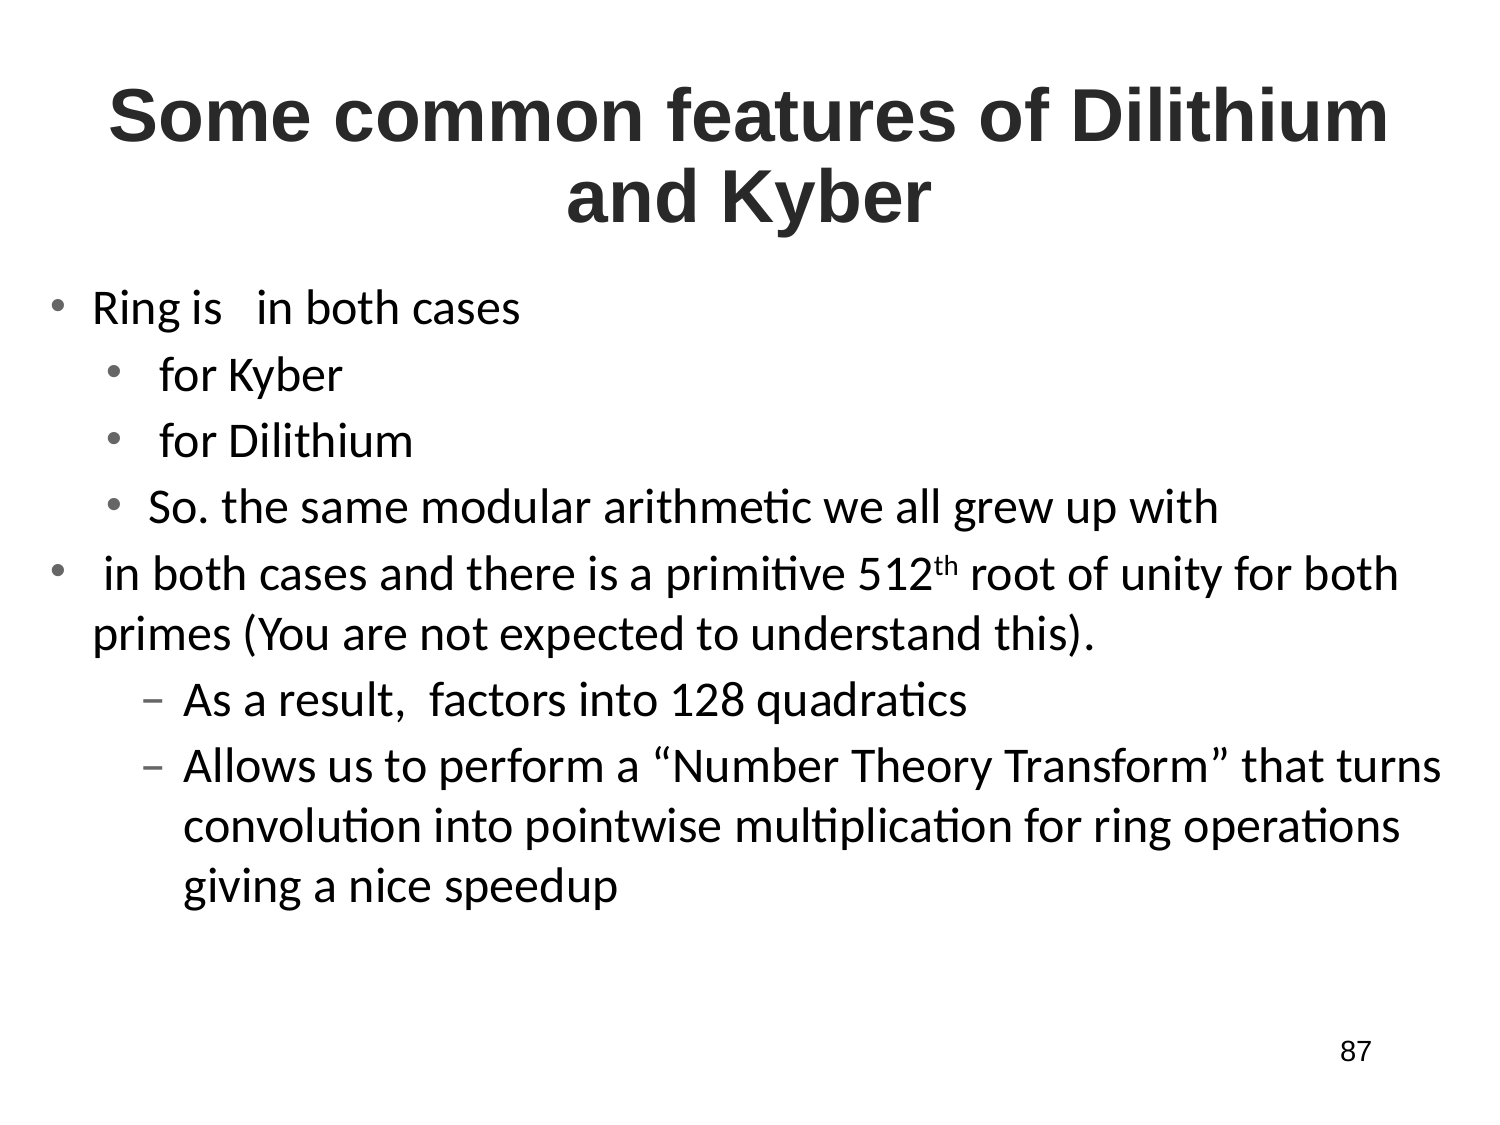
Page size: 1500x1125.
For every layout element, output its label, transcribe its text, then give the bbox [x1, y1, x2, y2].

slide_number 87 [1074, 1024, 1388, 1101]
text_box Some common features of Dilithium and Kyber [94, 62, 1406, 253]
